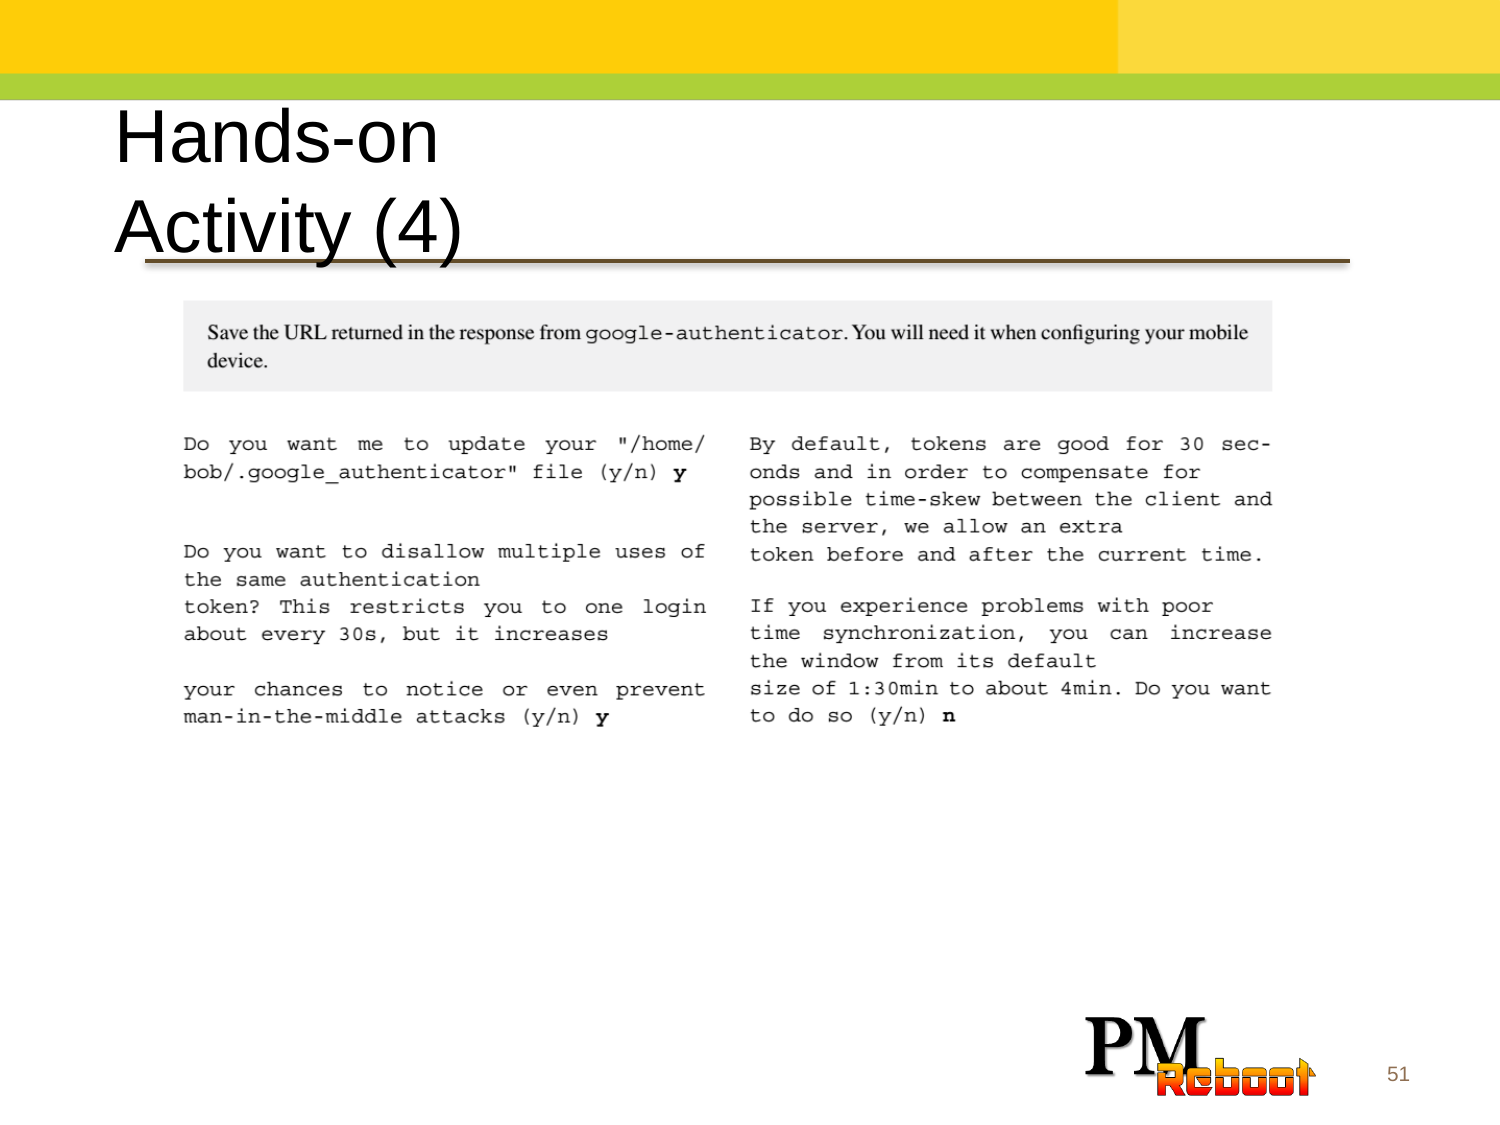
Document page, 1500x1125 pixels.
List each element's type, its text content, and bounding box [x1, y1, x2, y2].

slide_number 51 [1074, 1042, 1425, 1103]
title Hands-on Activity (4) [99, 112, 625, 243]
picture [0, 0, 1500, 1125]
